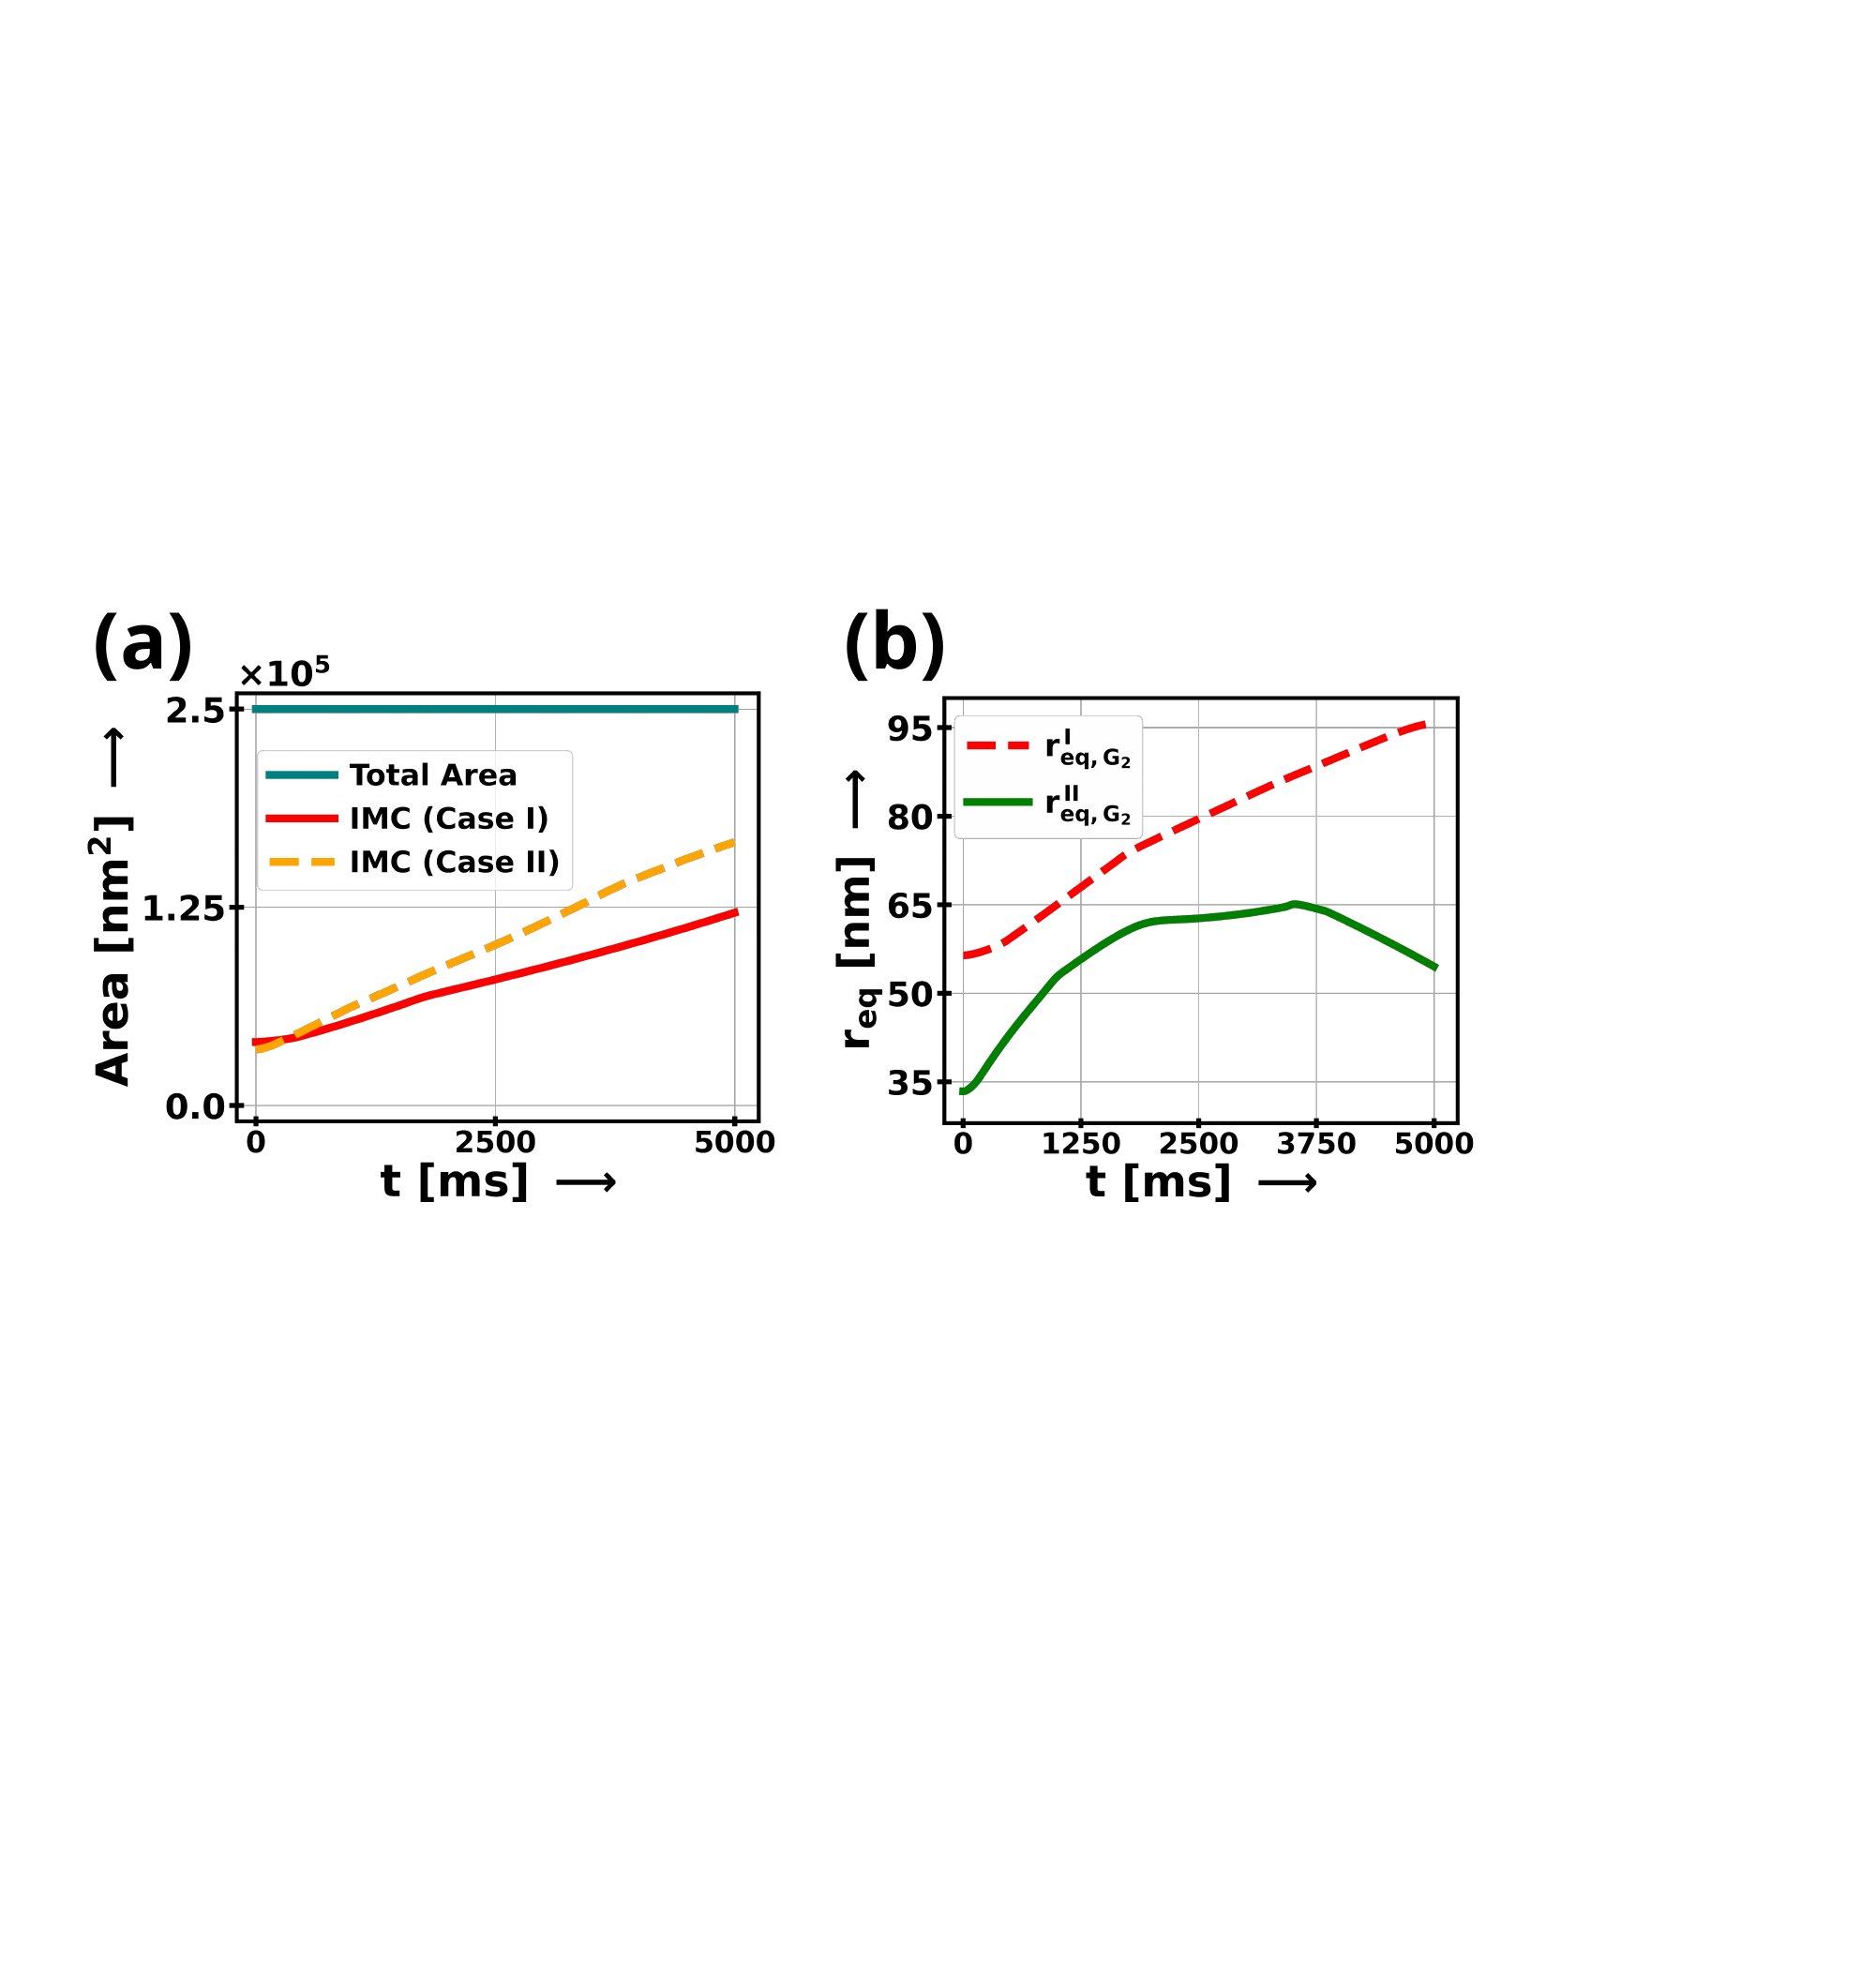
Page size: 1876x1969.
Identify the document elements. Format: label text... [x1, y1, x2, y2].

picture [83, 653, 783, 1212]
text_box (a) [80, 584, 208, 693]
text_box (b) [830, 584, 961, 690]
picture [829, 690, 1481, 1212]
